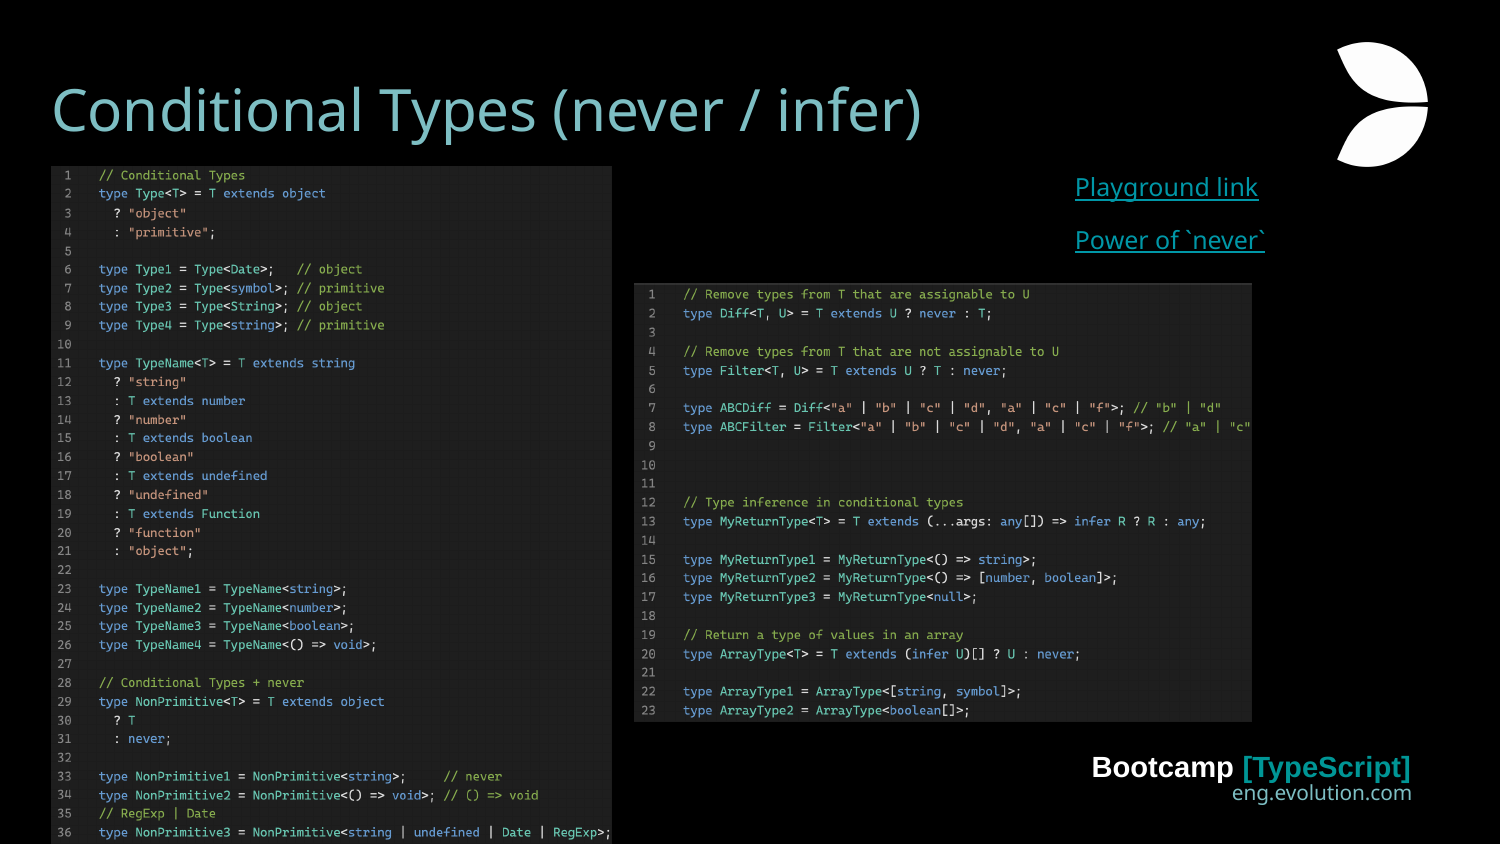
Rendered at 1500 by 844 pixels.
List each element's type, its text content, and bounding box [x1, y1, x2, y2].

picture [634, 283, 1252, 722]
picture [50, 166, 612, 844]
text_box Bootcamp [TypeScript] [1074, 732, 1428, 809]
text_box Playground link [1074, 166, 1331, 219]
title Conditional Types (never / infer) [51, 72, 1449, 167]
picture [1337, 42, 1428, 72]
text_box Power of `never` [1074, 219, 1331, 272]
